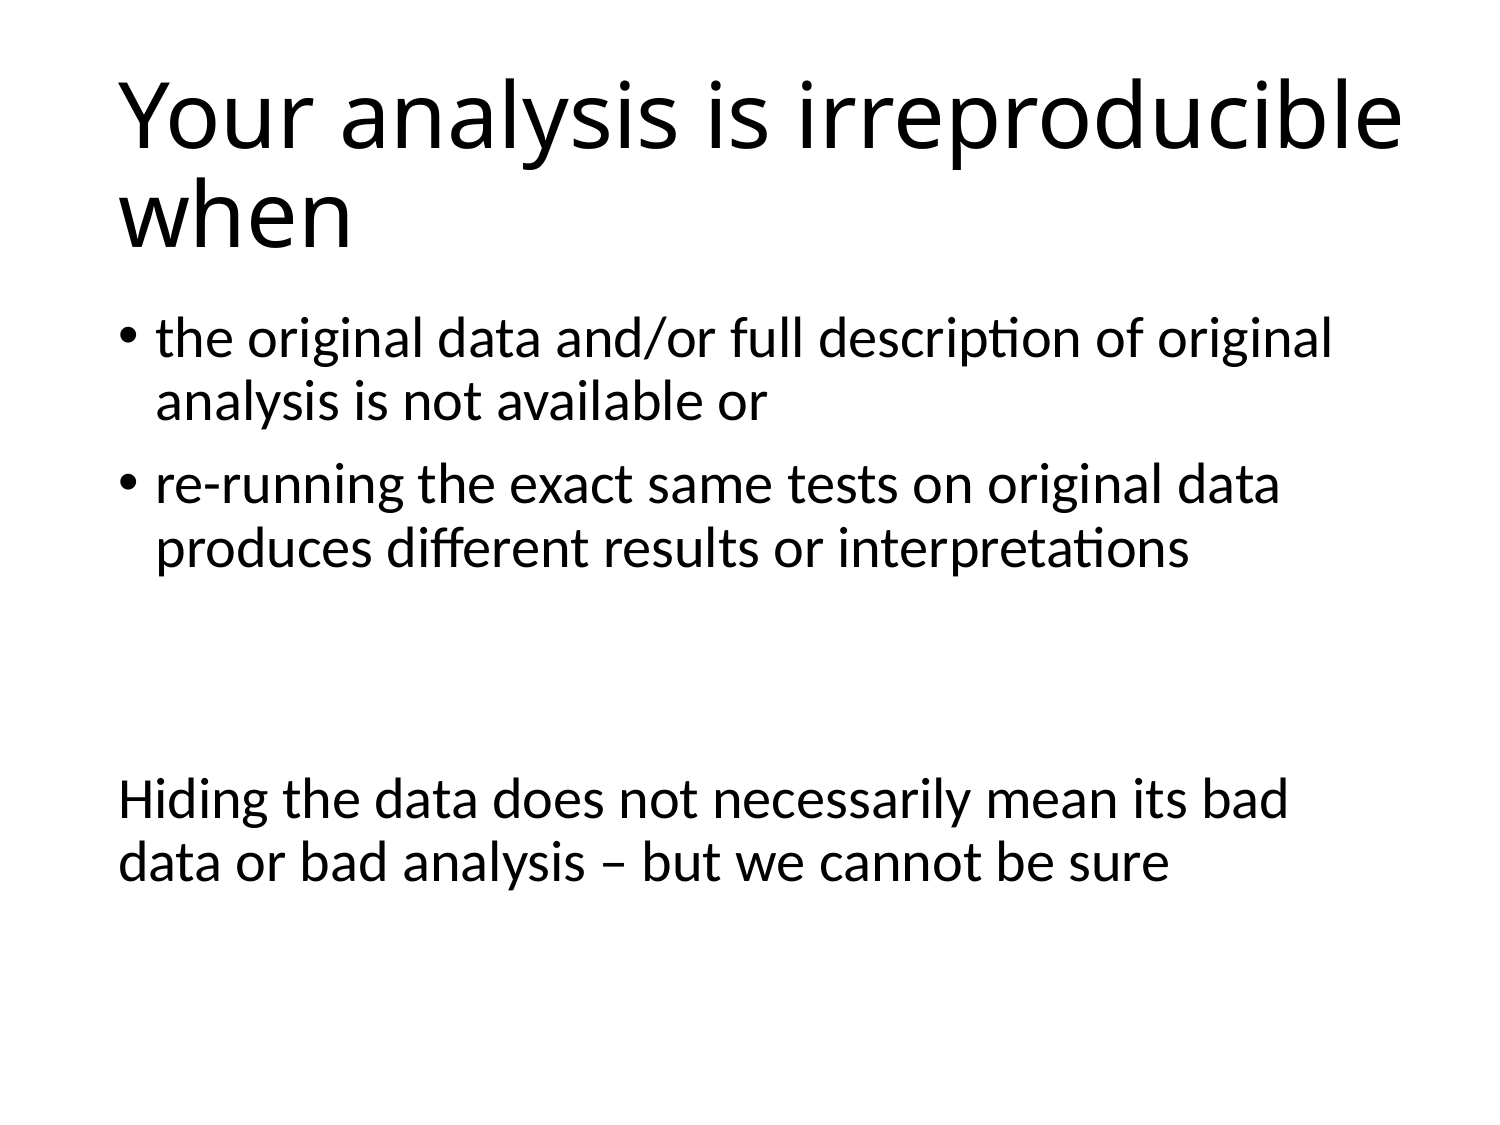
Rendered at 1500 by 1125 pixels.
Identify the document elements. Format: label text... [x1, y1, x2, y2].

title Your analysis is irreproducible when [103, 59, 1460, 278]
list the original data and/or full description of original analysis is not available or re-running the exact same tests on original data produces different results or interpretations Hiding the data does not necessarily mean its bad data or bad analysis – but we cannot be sure [103, 299, 1397, 1014]
